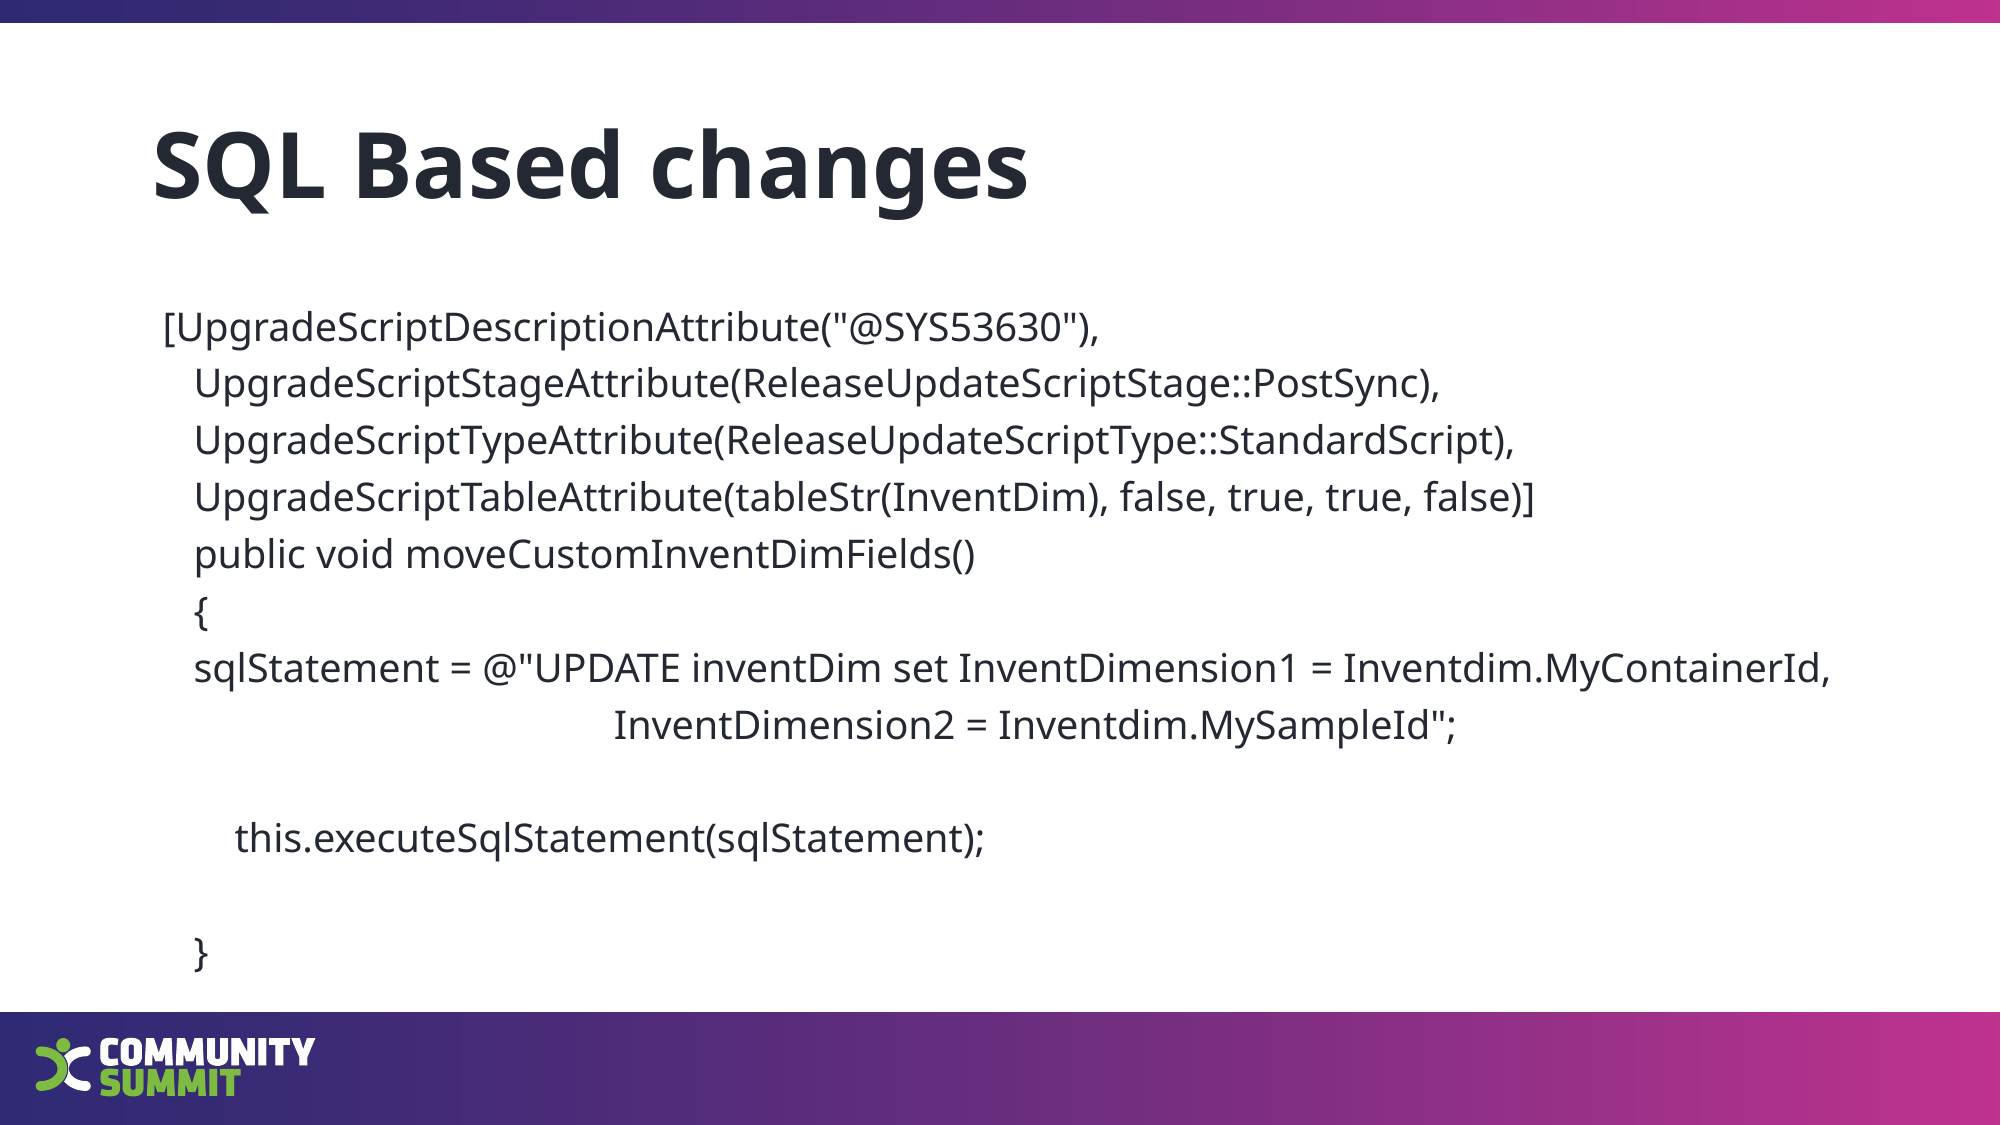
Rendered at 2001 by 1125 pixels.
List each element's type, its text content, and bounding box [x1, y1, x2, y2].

title SQL Based changes [137, 59, 1863, 278]
picture [0, 0, 2000, 23]
picture [0, 1012, 2000, 1125]
list [UpgradeScriptDescriptionAttribute("@SYS53630"), UpgradeScriptStageAttribute(ReleaseUpdateScriptStage::PostSync), UpgradeScriptTypeAttribute(ReleaseUpdateScriptType::StandardScript), UpgradeScriptTableAttribute(tableStr(InventDim), false, true, true, false)] public void moveCustomInventDimFields() { sqlStatement = @"UPDATE inventDim set InventDimension1 = Inventdim.MyContainerId, InventDimension2 = Inventdim.MySampleId"; this.executeSqlStatement(sqlStatement); } [137, 299, 1863, 1014]
